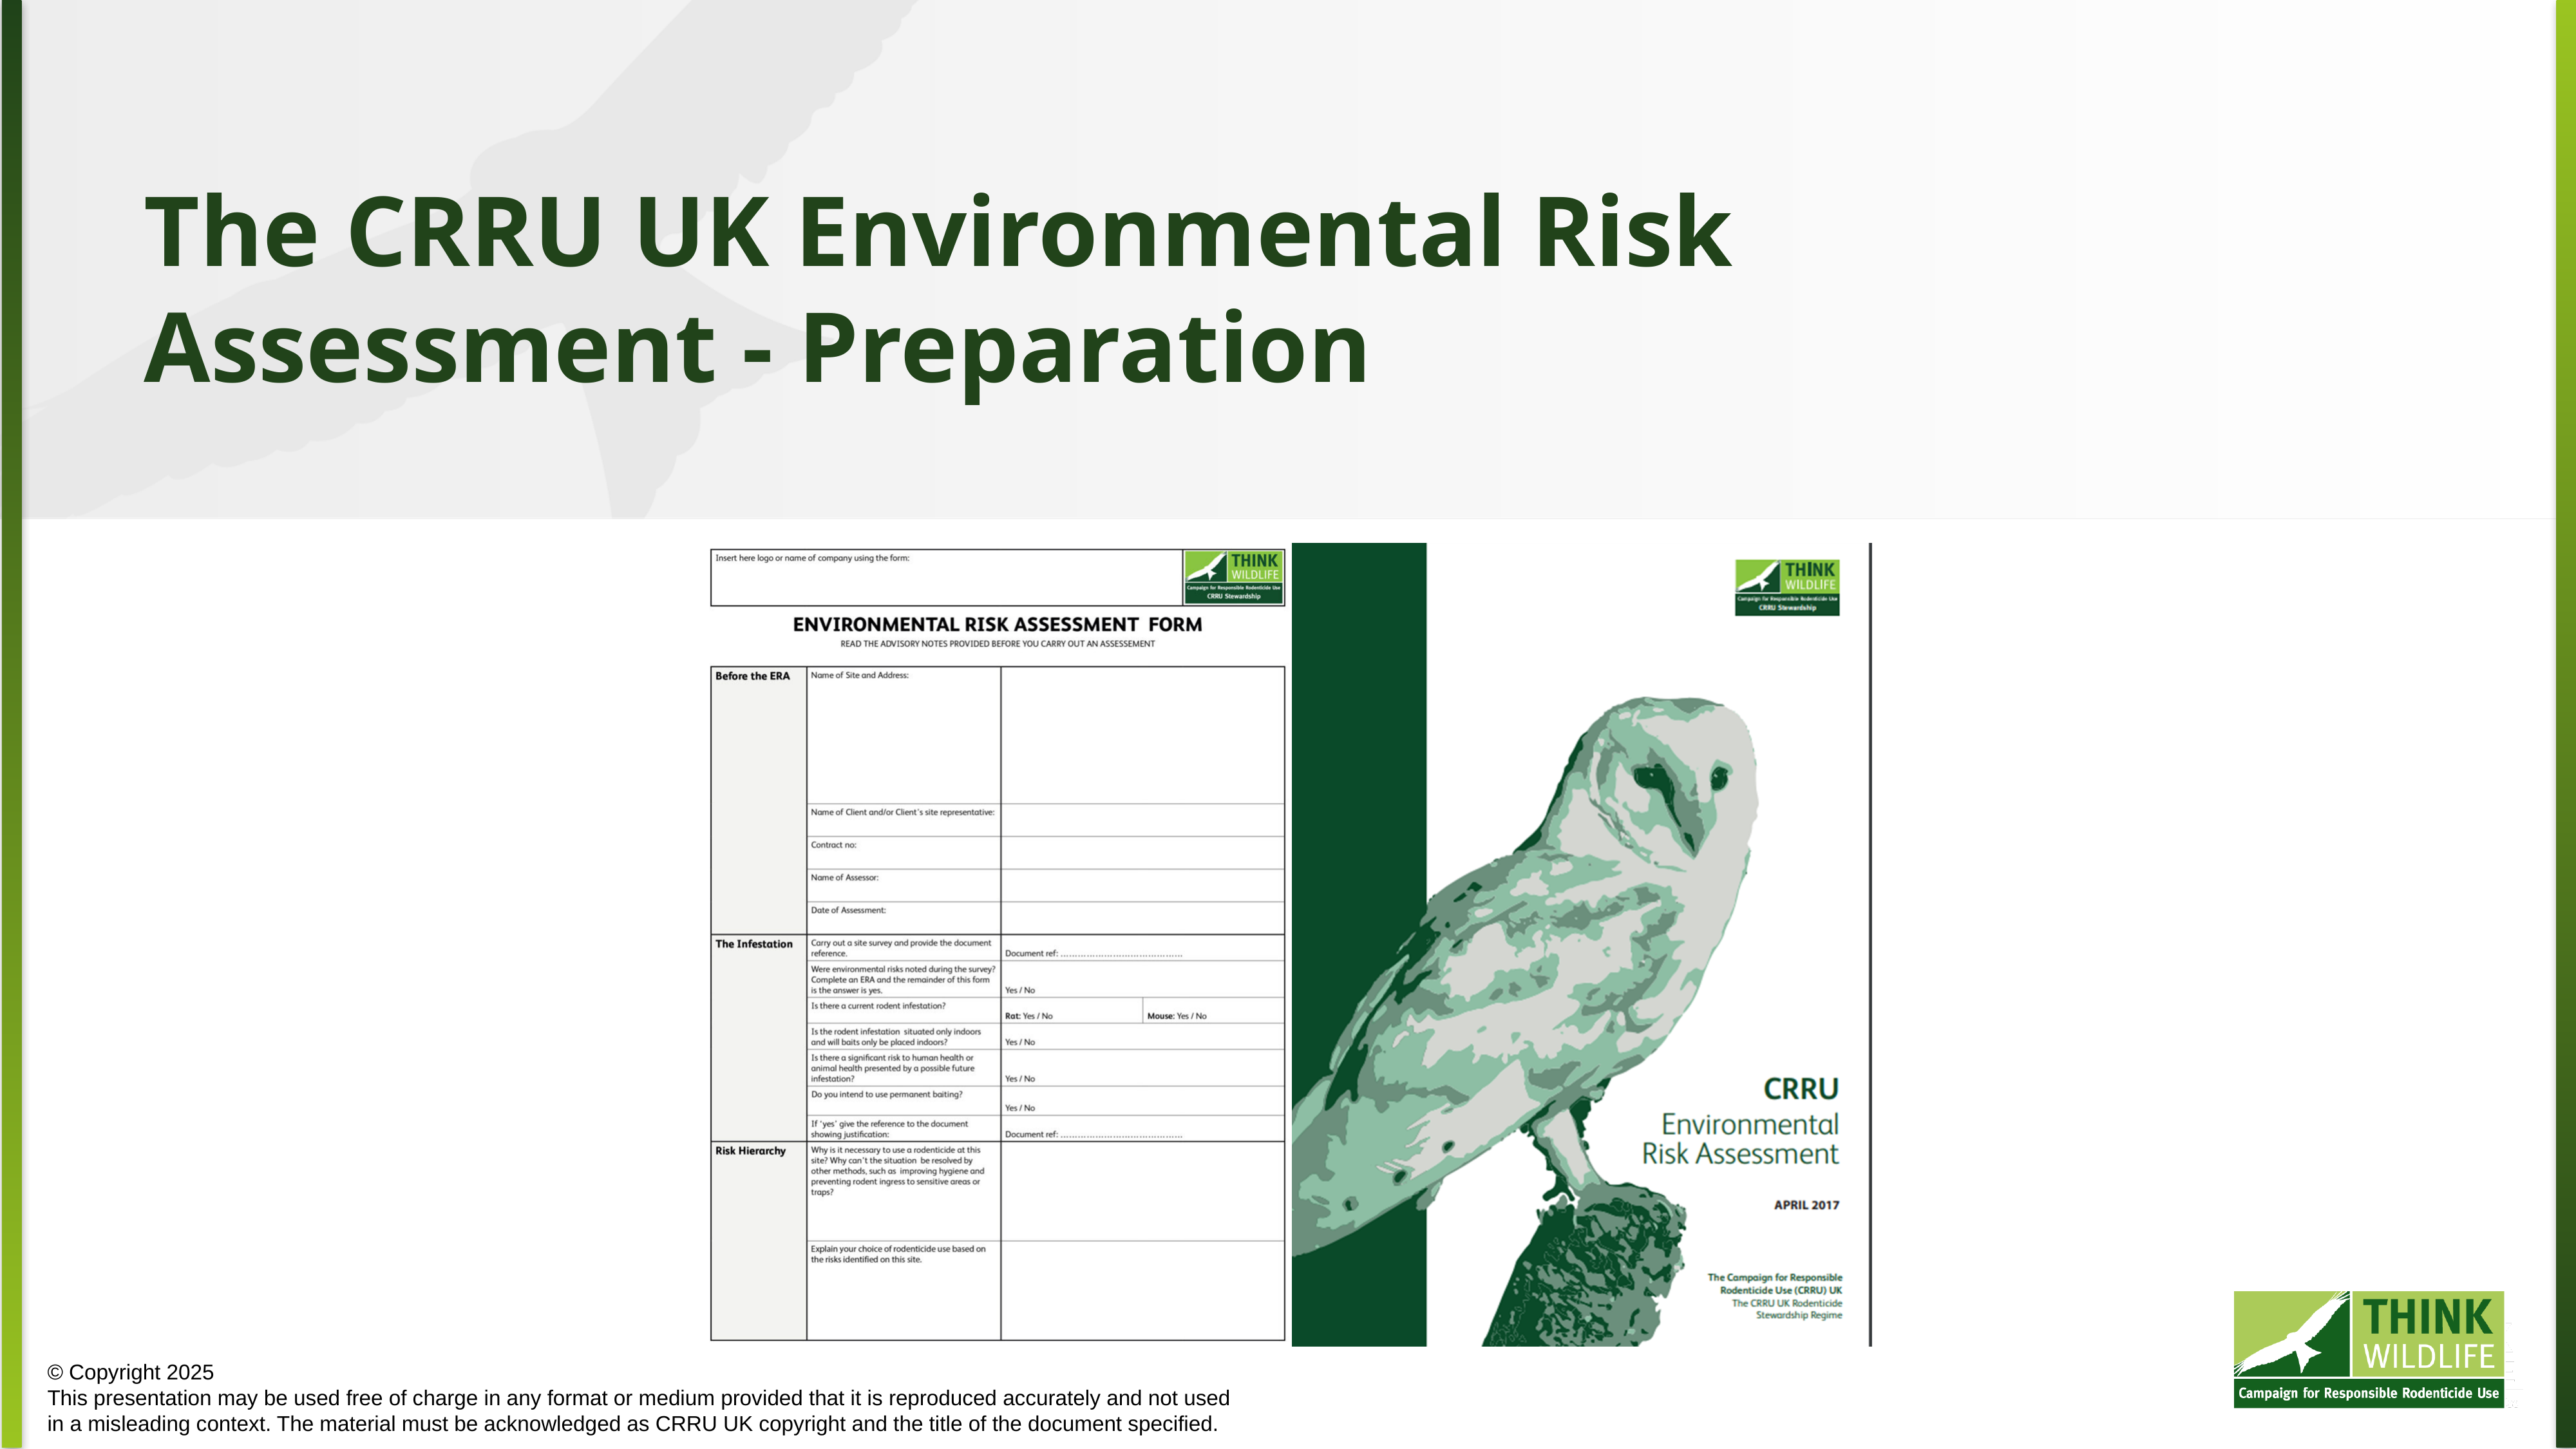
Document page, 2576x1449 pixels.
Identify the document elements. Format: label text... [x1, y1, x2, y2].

text_box The CRRU UK Environmental Risk Assessment - Preparation [134, 160, 1829, 412]
picture [0, 0, 2576, 1449]
text_box © Copyright 2025 This presentation may be used free of charge in any format or medium provided that it is reproduced accurately and not used in a misleading context. The material must be acknowledged as CRRU UK copyright and the title of the document specified. [37, 1353, 2529, 1441]
text_box [134, 536, 2505, 1353]
